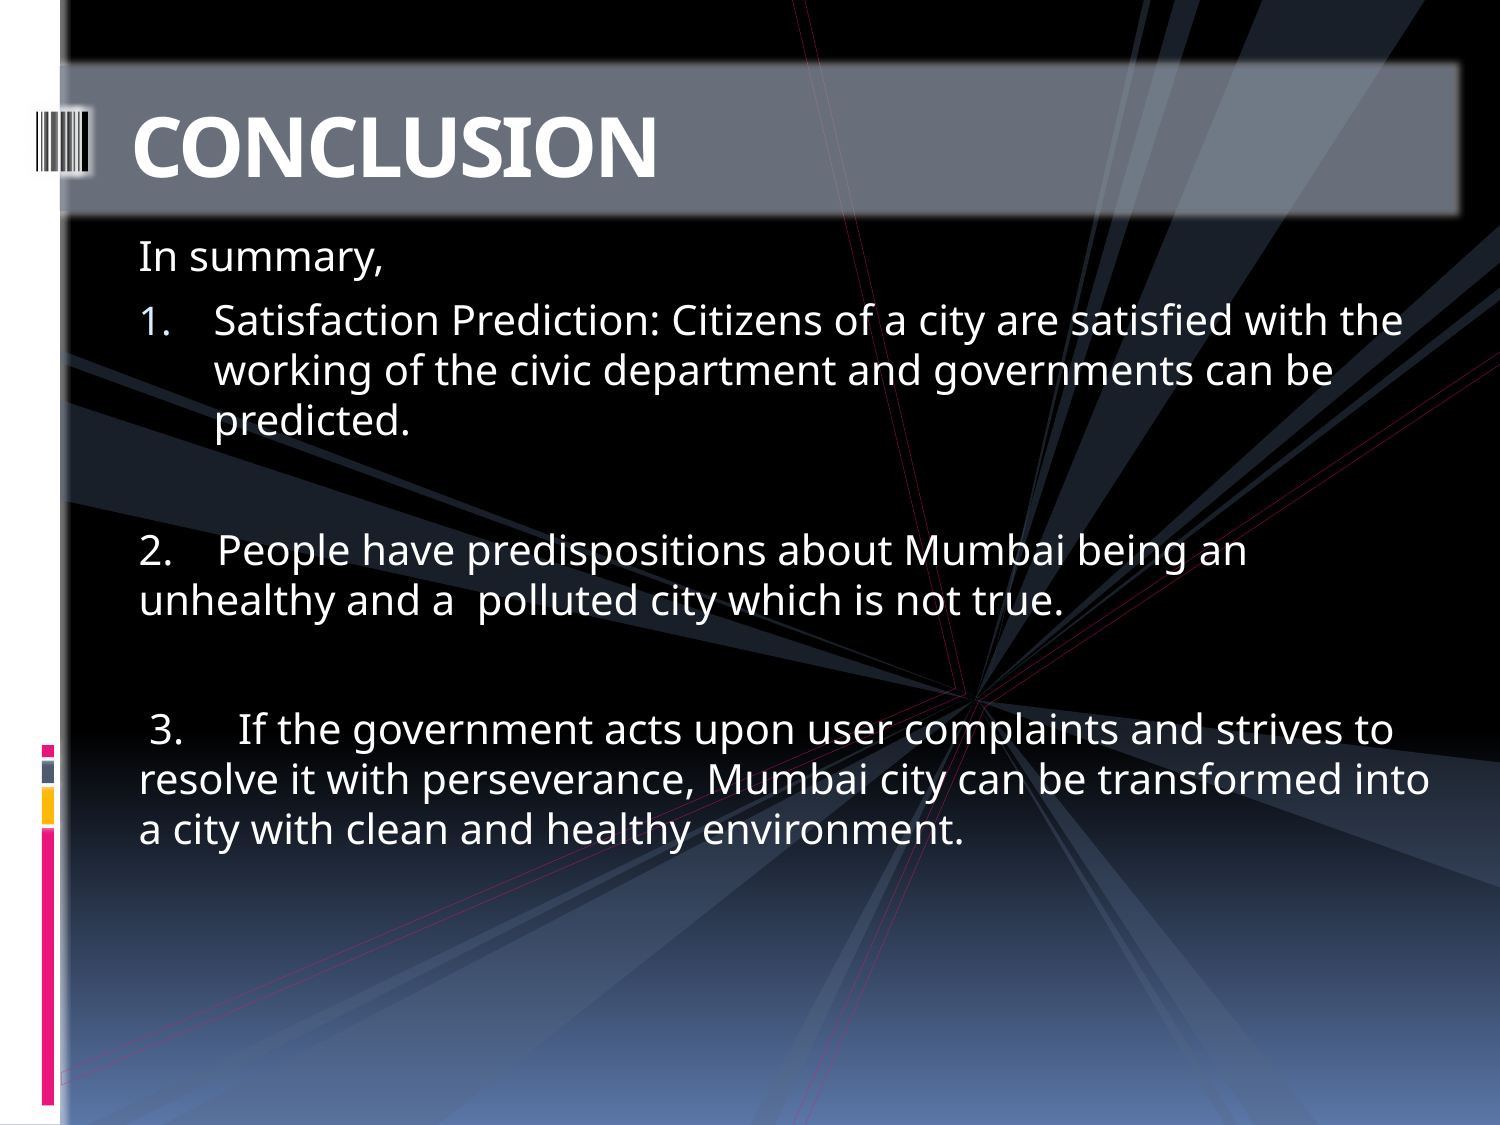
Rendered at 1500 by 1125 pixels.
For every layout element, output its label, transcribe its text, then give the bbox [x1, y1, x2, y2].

title CONCLUSION [115, 83, 1454, 212]
list In summary, Satisfaction Prediction: Citizens of a city are satisfied with the working of the civic department and governments can be predicted. 2. People have predispositions about Mumbai being an unhealthy and a polluted city which is not true. 3. If the government acts upon user complaints and strives to resolve it with perseverance, Mumbai city can be transformed into a city with clean and healthy environment. [115, 221, 1463, 1100]
